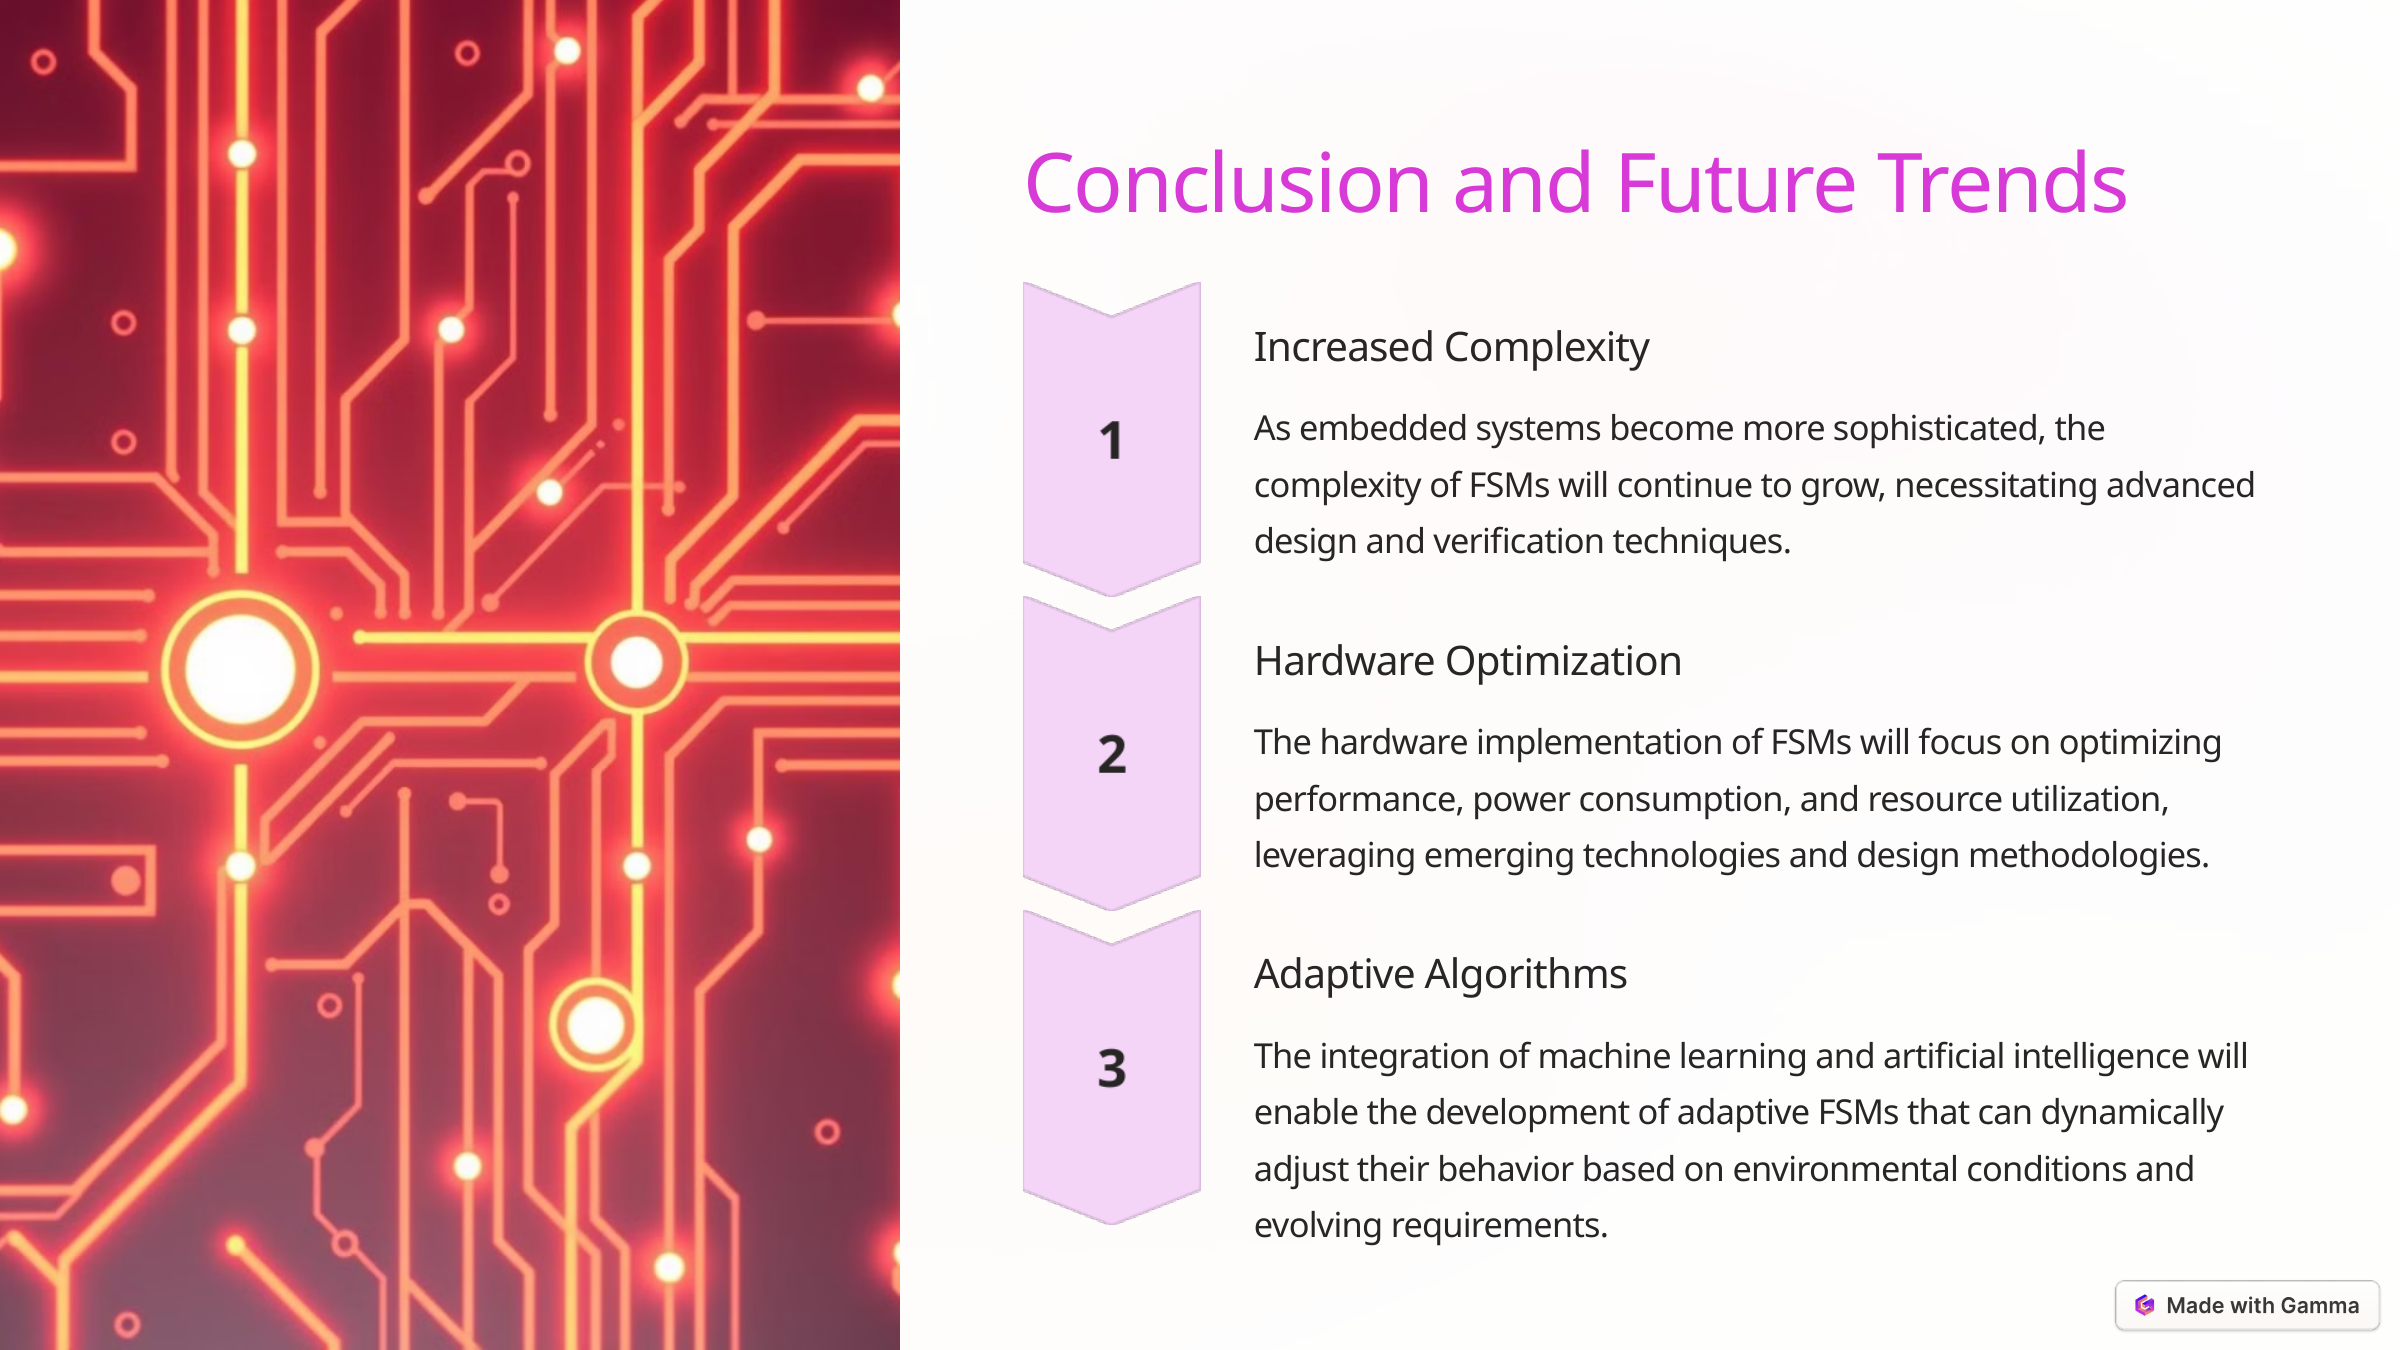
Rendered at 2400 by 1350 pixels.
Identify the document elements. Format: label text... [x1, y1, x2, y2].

text_box Conclusion and Future Trends [1023, 125, 2115, 230]
text_box As embedded systems become more sophisticated, the complexity of FSMs will continue to grow, necessitating advanced design and verification techniques. [1253, 391, 2276, 562]
text_box Hardware Optimization [1253, 632, 1681, 684]
picture [0, 0, 900, 1350]
text_box The integration of machine learning and artificial intelligence will enable the development of adaptive FSMs that can dynamically adjust their behavior based on environmental conditions and evolving requirements. [1253, 1019, 2276, 1189]
text_box Increased Complexity [1253, 318, 1671, 371]
picture [2106, 1271, 2389, 1339]
picture [1023, 282, 1201, 1225]
text_box The hardware implementation of FSMs will focus on optimizing performance, power consumption, and resource utilization, leveraging emerging technologies and design methodologies. [1253, 705, 2276, 876]
text_box Adaptive Algorithms [1253, 945, 1671, 998]
